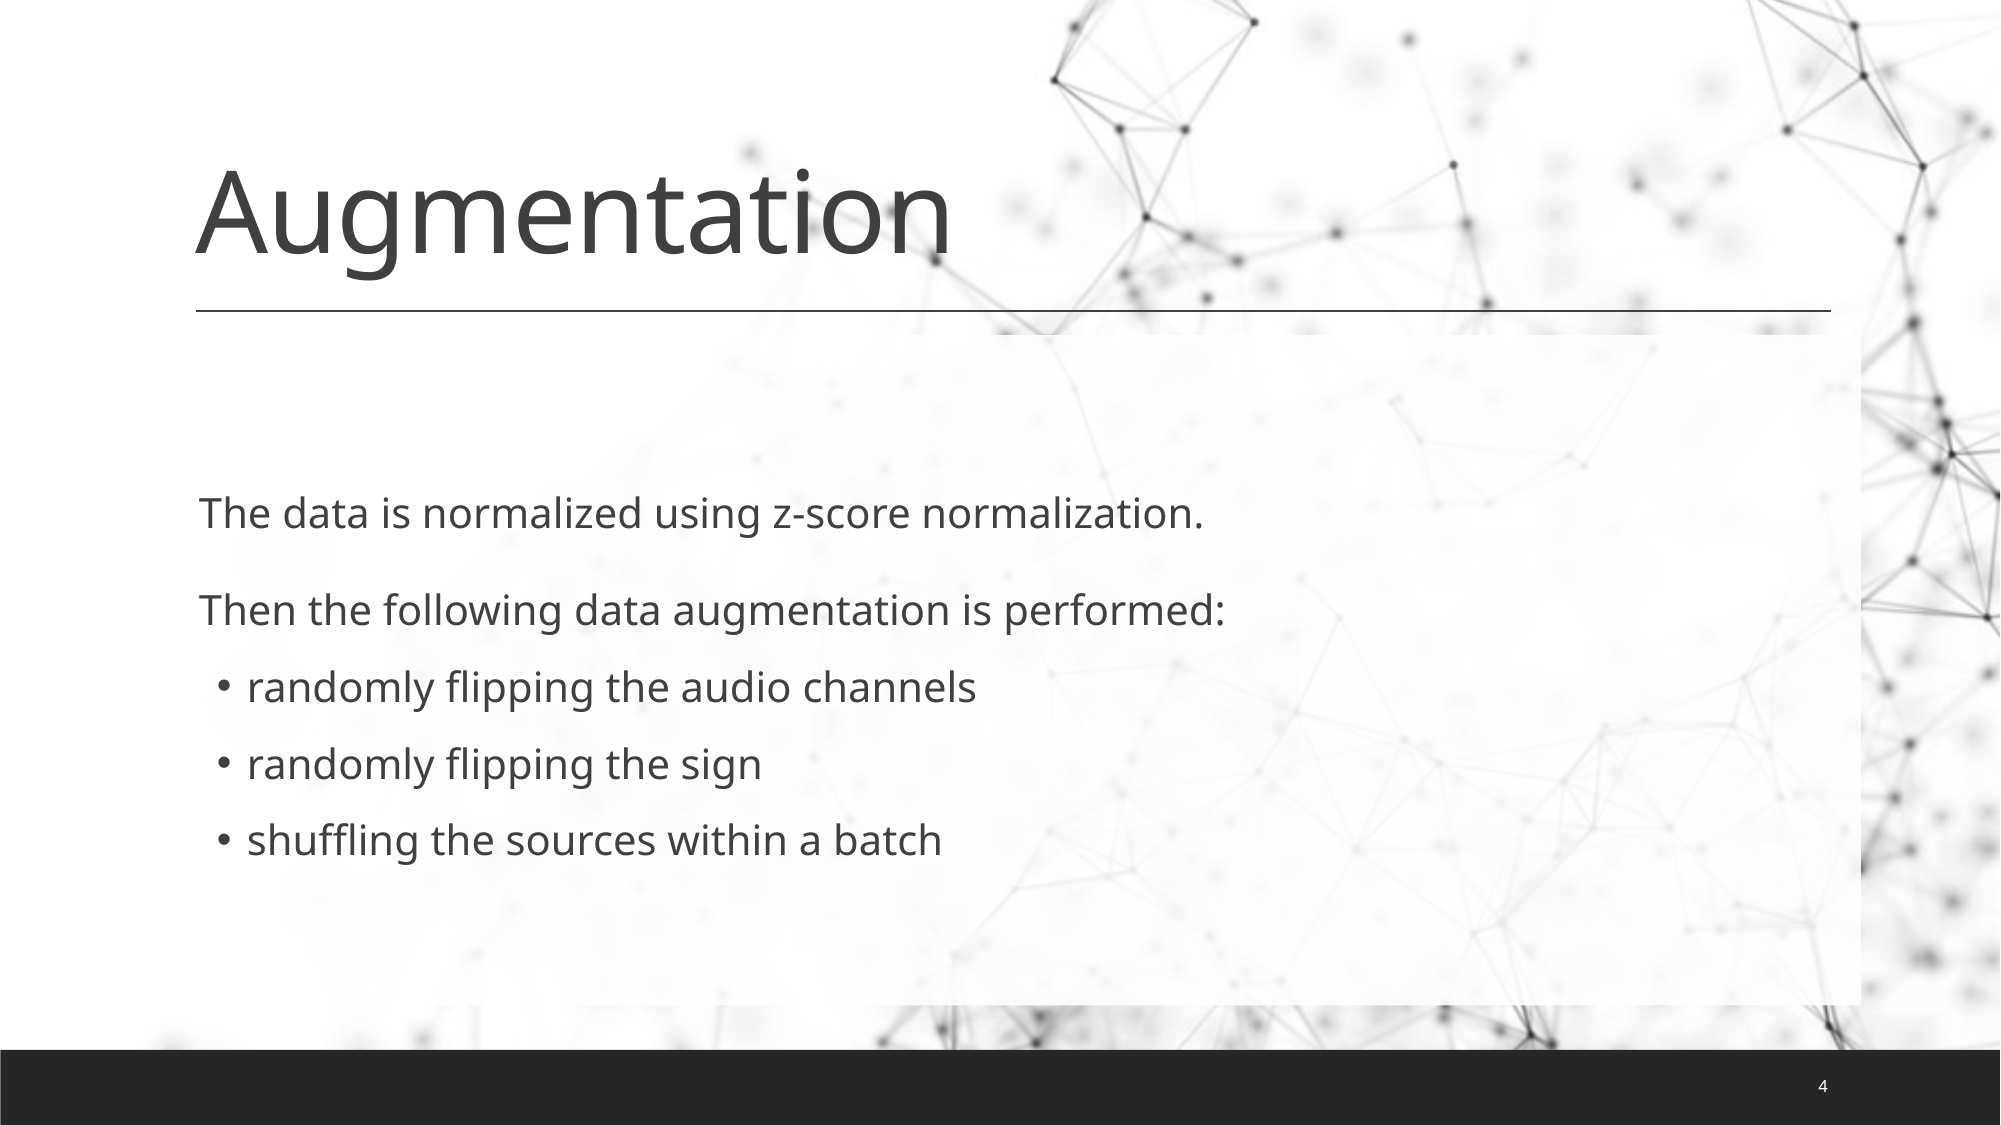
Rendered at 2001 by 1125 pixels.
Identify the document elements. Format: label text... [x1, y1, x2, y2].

title Augmentation [180, 47, 1830, 286]
text_box The data is normalized using z-score normalization. Then the following data augmentation is performed: randomly flipping the audio channels randomly flipping the sign shuffling the sources within a batch [166, 335, 1861, 1006]
picture [0, 0, 2001, 1125]
slide_number 3 [1803, 1057, 1932, 1118]
